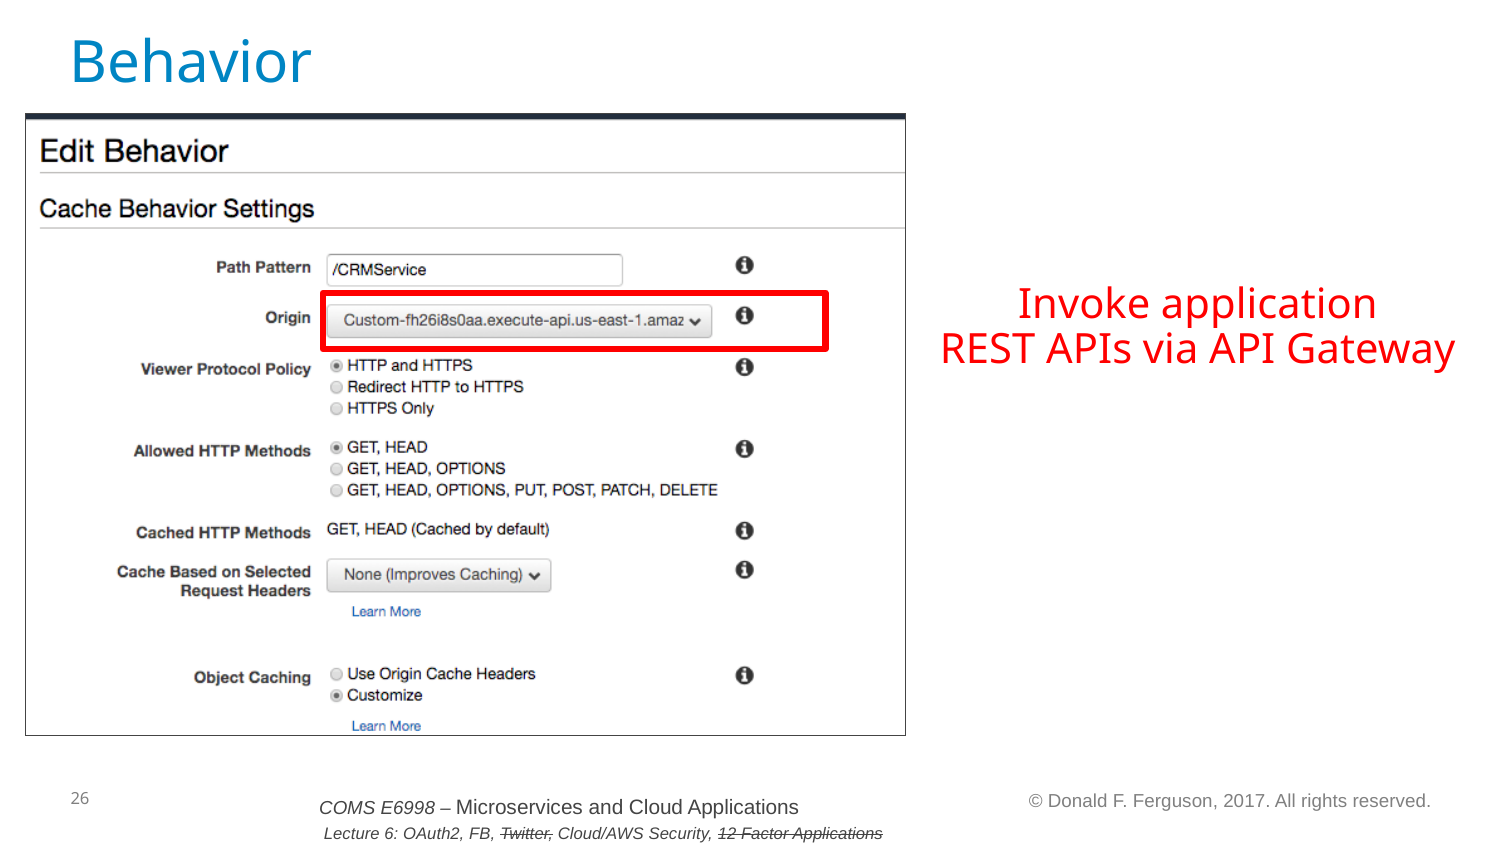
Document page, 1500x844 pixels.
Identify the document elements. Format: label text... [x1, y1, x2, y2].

title Behavior [69, 31, 1422, 96]
text_box Invoke application REST APIs via API Gateway [1122, 274, 1273, 425]
picture [25, 113, 906, 736]
